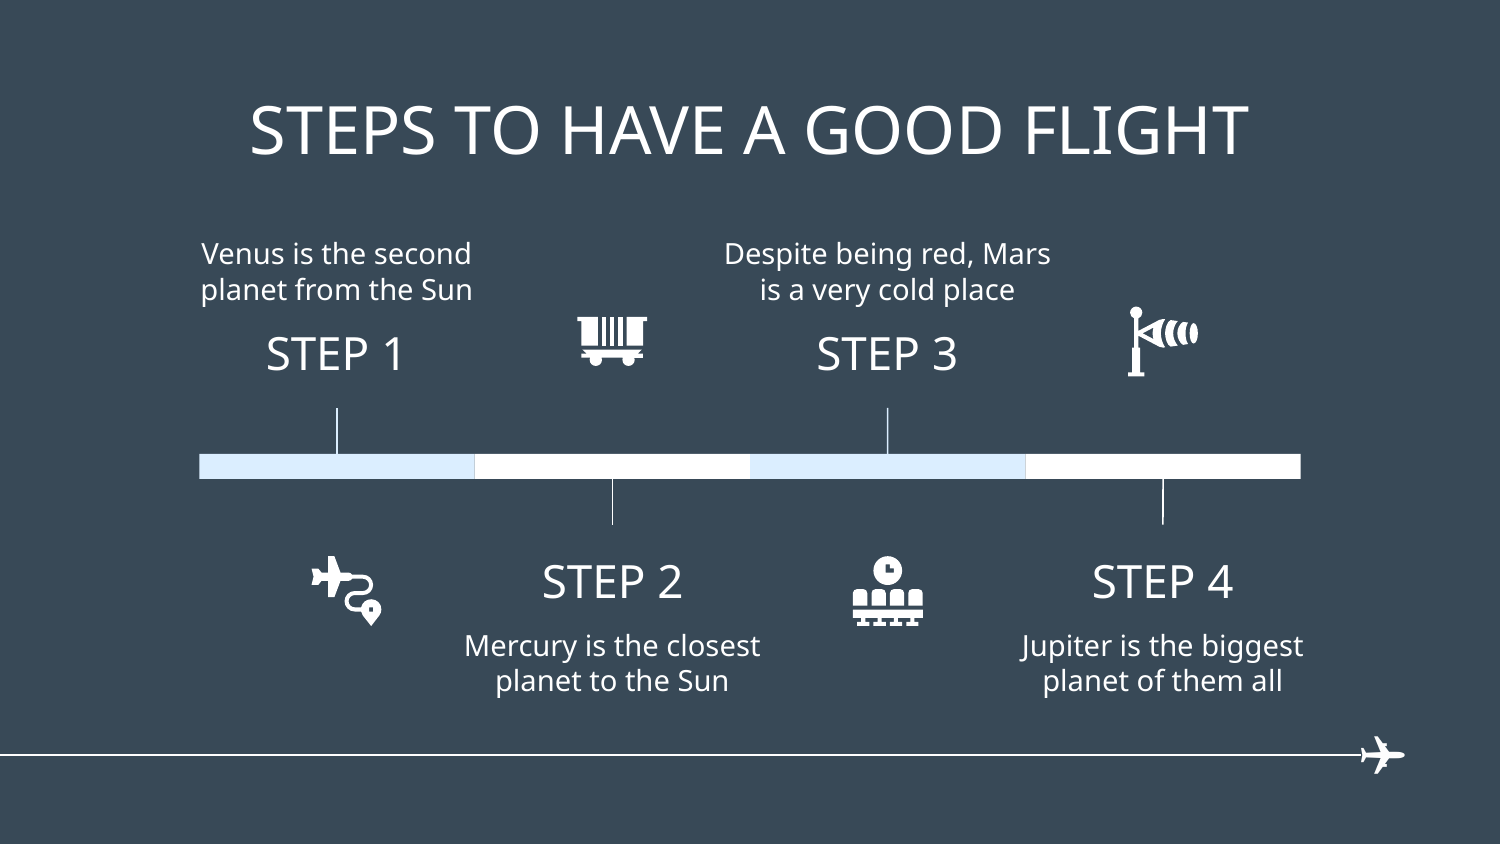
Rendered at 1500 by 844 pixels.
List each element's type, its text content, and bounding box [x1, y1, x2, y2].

text_box Venus is the second planet from the Sun [147, 226, 527, 321]
text_box [750, 453, 1025, 479]
text_box [199, 453, 474, 479]
text_box Jupiter is the biggest planet of them all [973, 611, 1353, 706]
text_box [1025, 453, 1301, 479]
text_box STEP 2 [423, 559, 803, 623]
text_box STEP 4 [973, 559, 1353, 611]
text_box Mercury is the closest planet to the Sun [422, 611, 802, 706]
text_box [577, 316, 648, 367]
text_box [852, 555, 924, 627]
text_box [311, 556, 382, 627]
text_box [474, 453, 750, 479]
text_box STEP 3 [697, 321, 1078, 373]
text_box Despite being red, Mars is a very cold place [697, 226, 1078, 321]
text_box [1127, 306, 1199, 377]
title STEPS TO HAVE A GOOD FLIGHT [118, 72, 1382, 167]
text_box STEP 1 [147, 321, 527, 373]
picture [1361, 733, 1405, 777]
